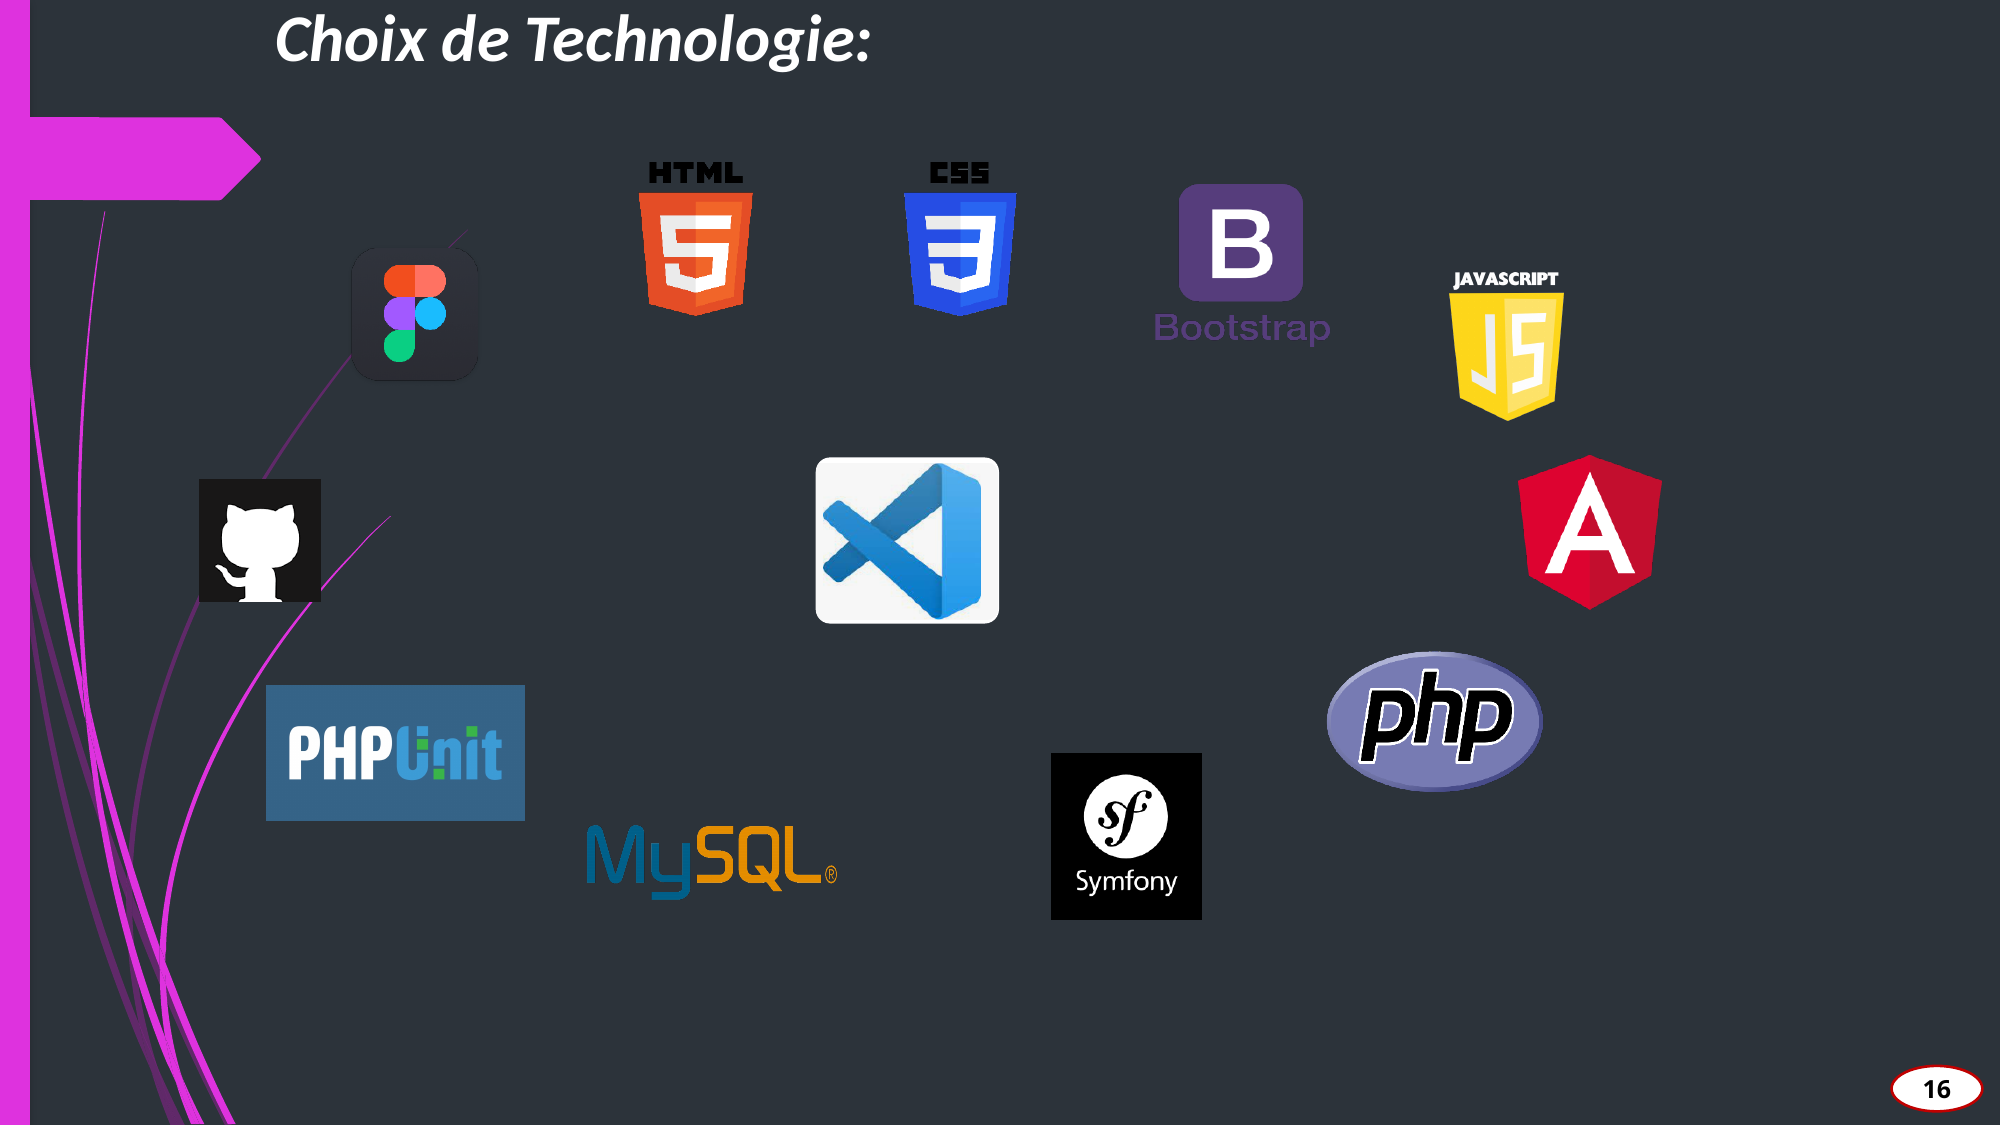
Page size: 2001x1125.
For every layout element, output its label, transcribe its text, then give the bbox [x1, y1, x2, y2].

text_box Choix de Technologie: [260, 0, 1750, 92]
picture [615, 161, 776, 316]
picture [1051, 753, 1202, 920]
text_box 16 [1890, 1064, 1984, 1113]
picture [1448, 272, 1564, 421]
picture [1085, 119, 1396, 413]
picture [587, 809, 838, 911]
picture [199, 479, 322, 602]
picture [1322, 647, 1546, 796]
picture [885, 161, 1033, 316]
picture [341, 238, 488, 393]
picture [266, 685, 525, 822]
picture [815, 457, 1000, 624]
picture [1493, 431, 1686, 624]
